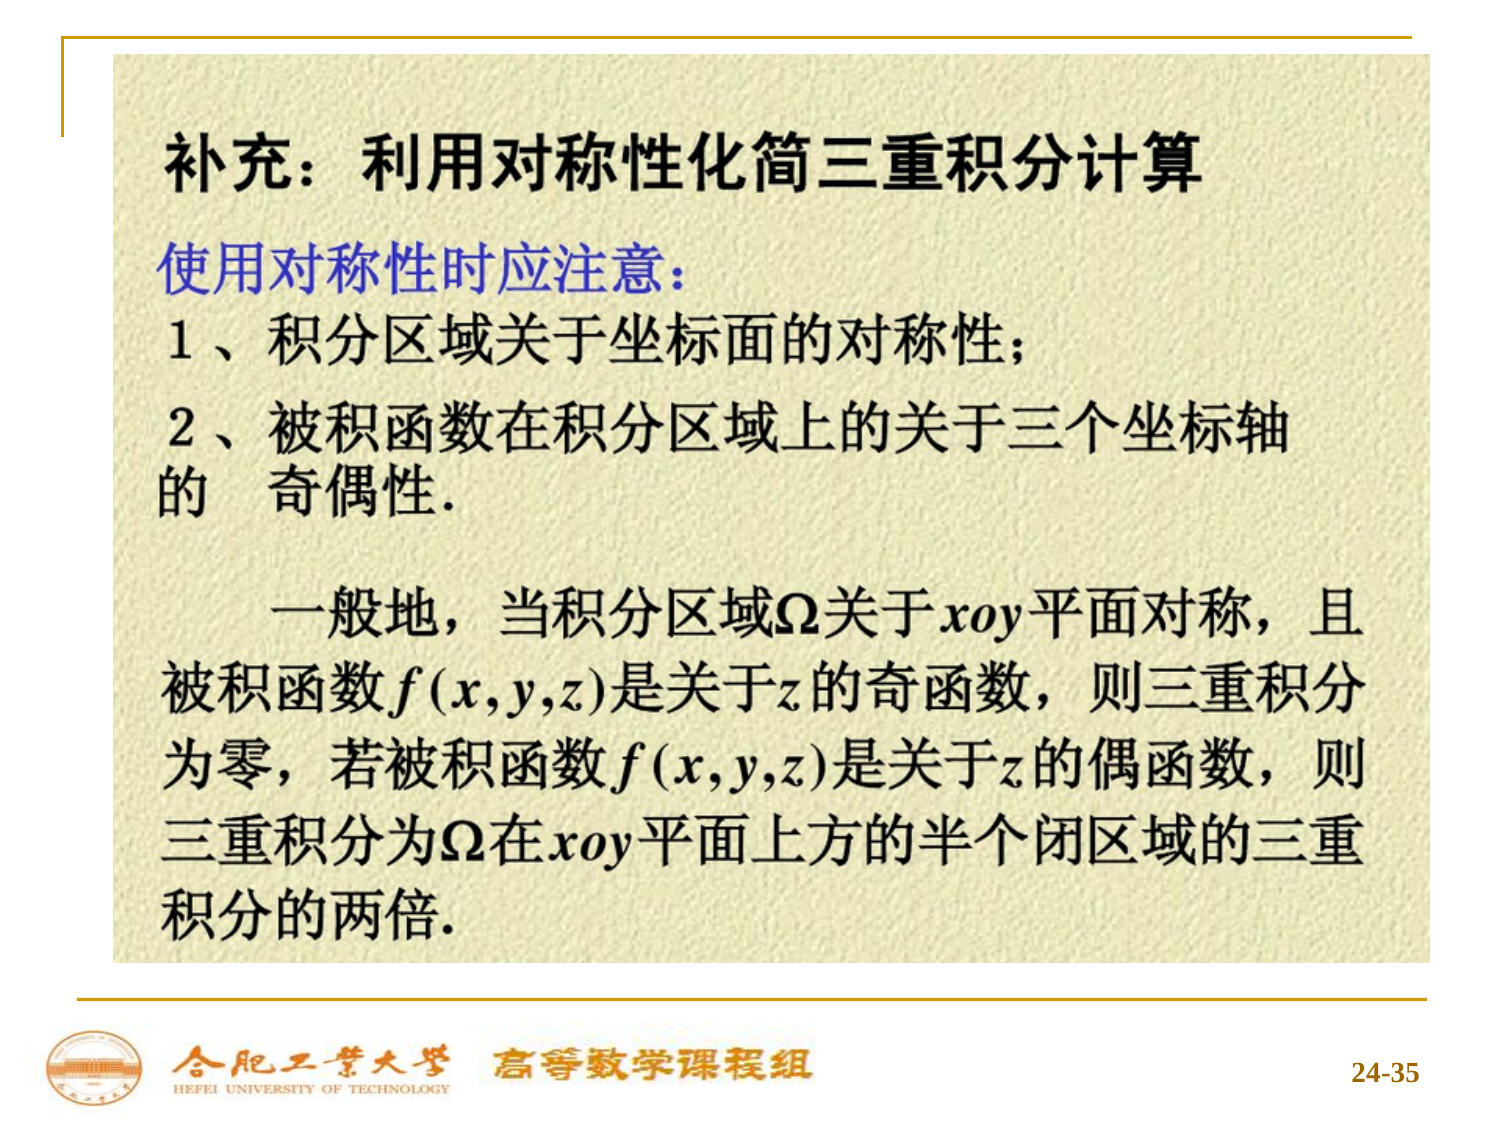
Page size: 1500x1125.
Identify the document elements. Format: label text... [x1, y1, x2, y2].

picture [478, 1023, 821, 1096]
slide_number 24-35 [1084, 1020, 1436, 1097]
picture [113, 54, 1430, 963]
picture [25, 1023, 457, 1118]
